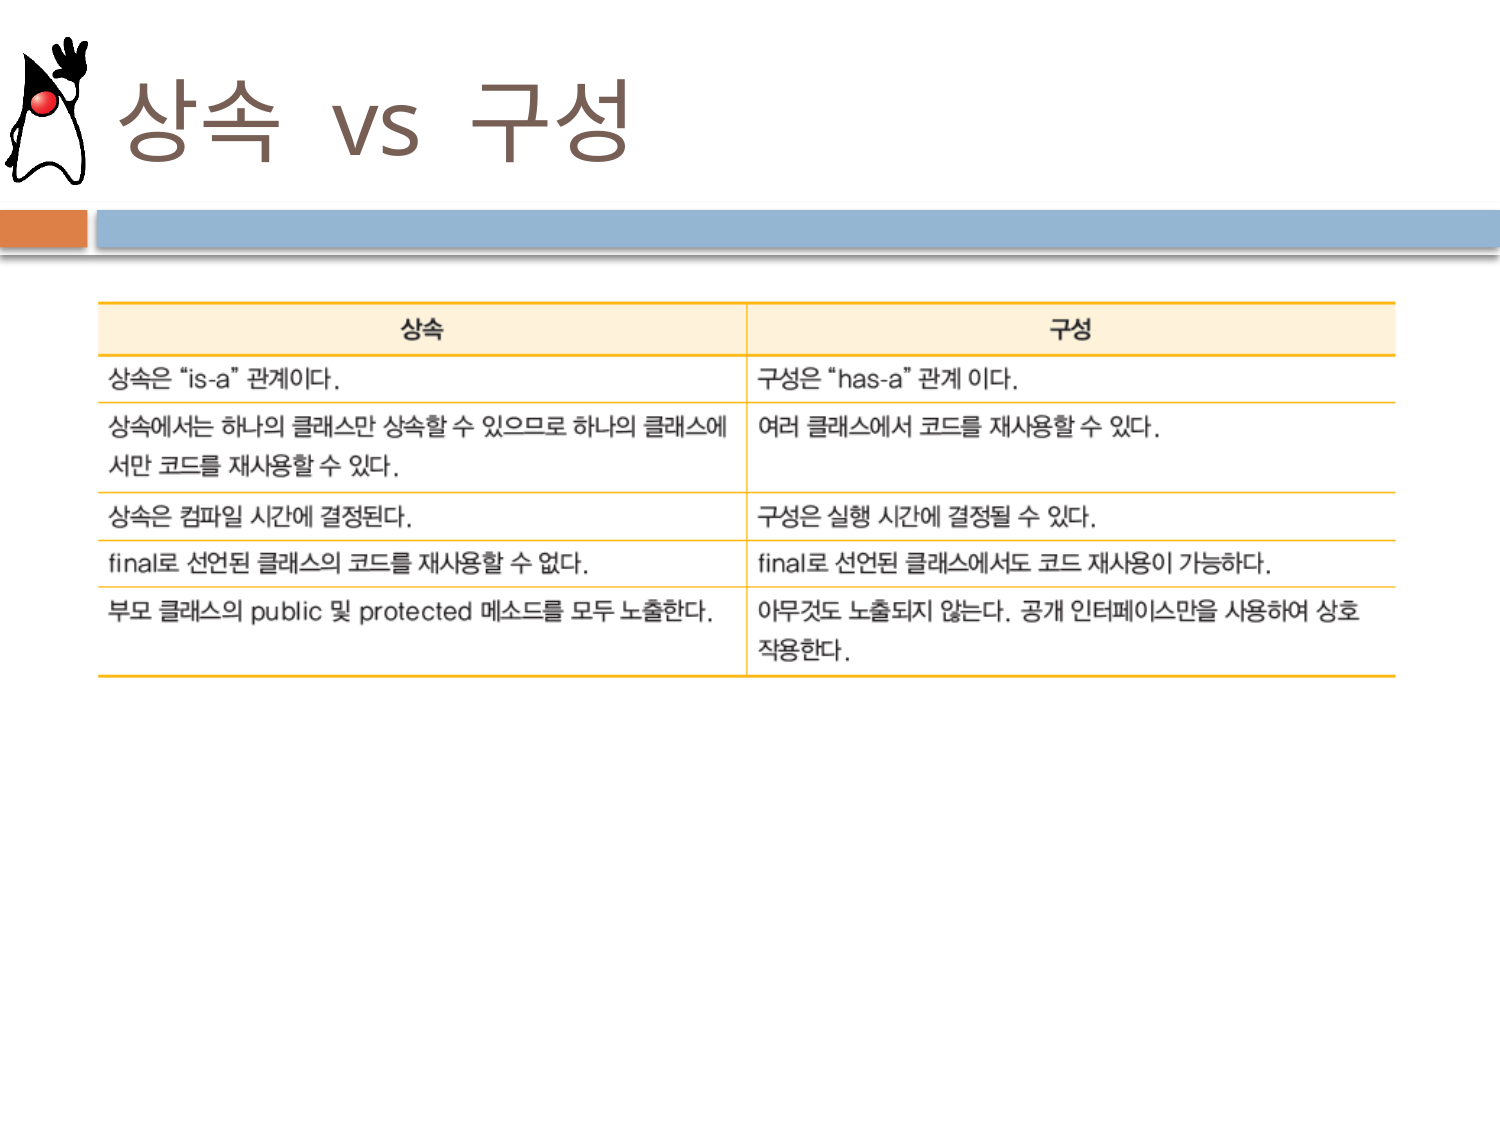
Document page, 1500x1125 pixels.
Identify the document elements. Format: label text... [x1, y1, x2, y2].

picture [5, 37, 88, 185]
title 상속 vs 구성 [100, 37, 1438, 200]
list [80, 283, 1419, 691]
